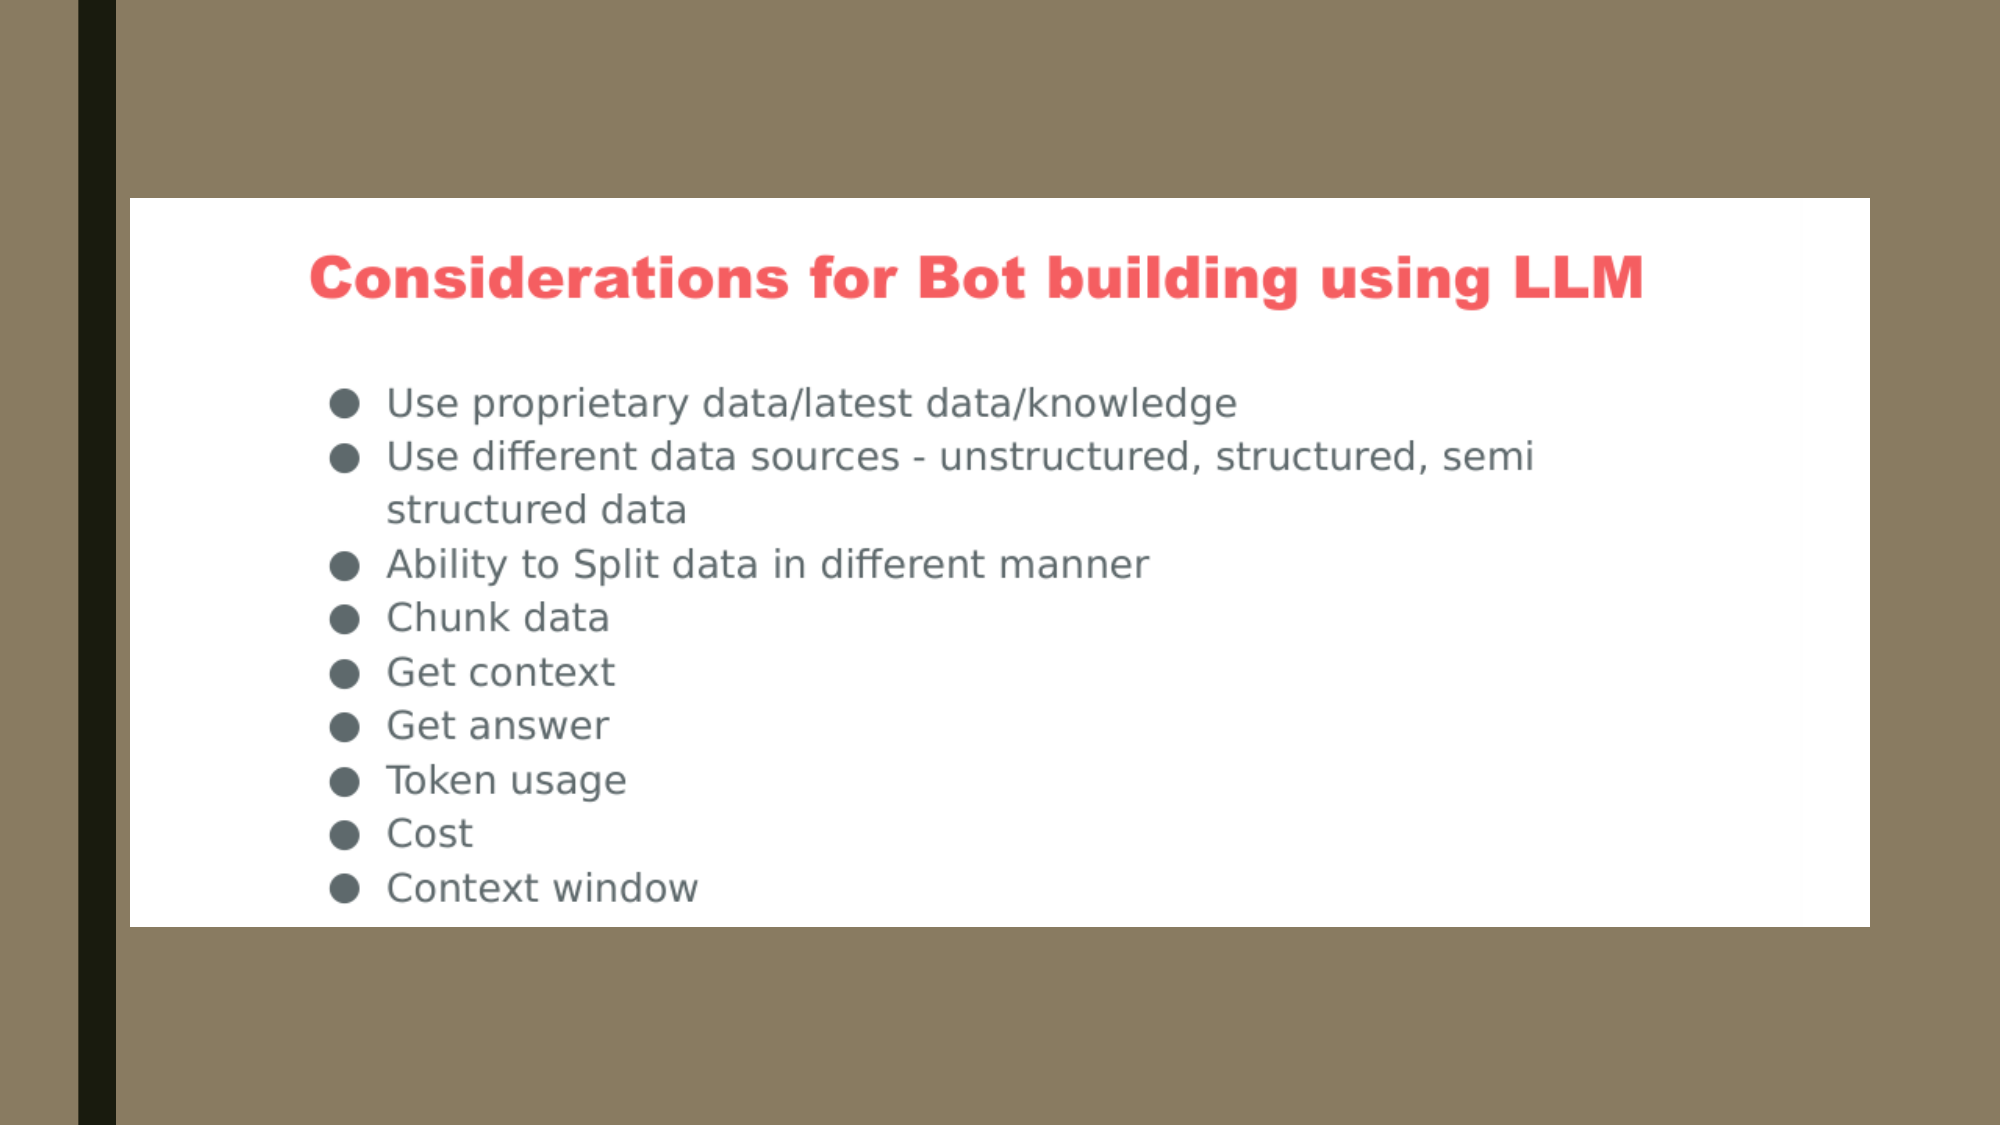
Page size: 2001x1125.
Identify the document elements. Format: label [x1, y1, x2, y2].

picture [130, 198, 1870, 927]
